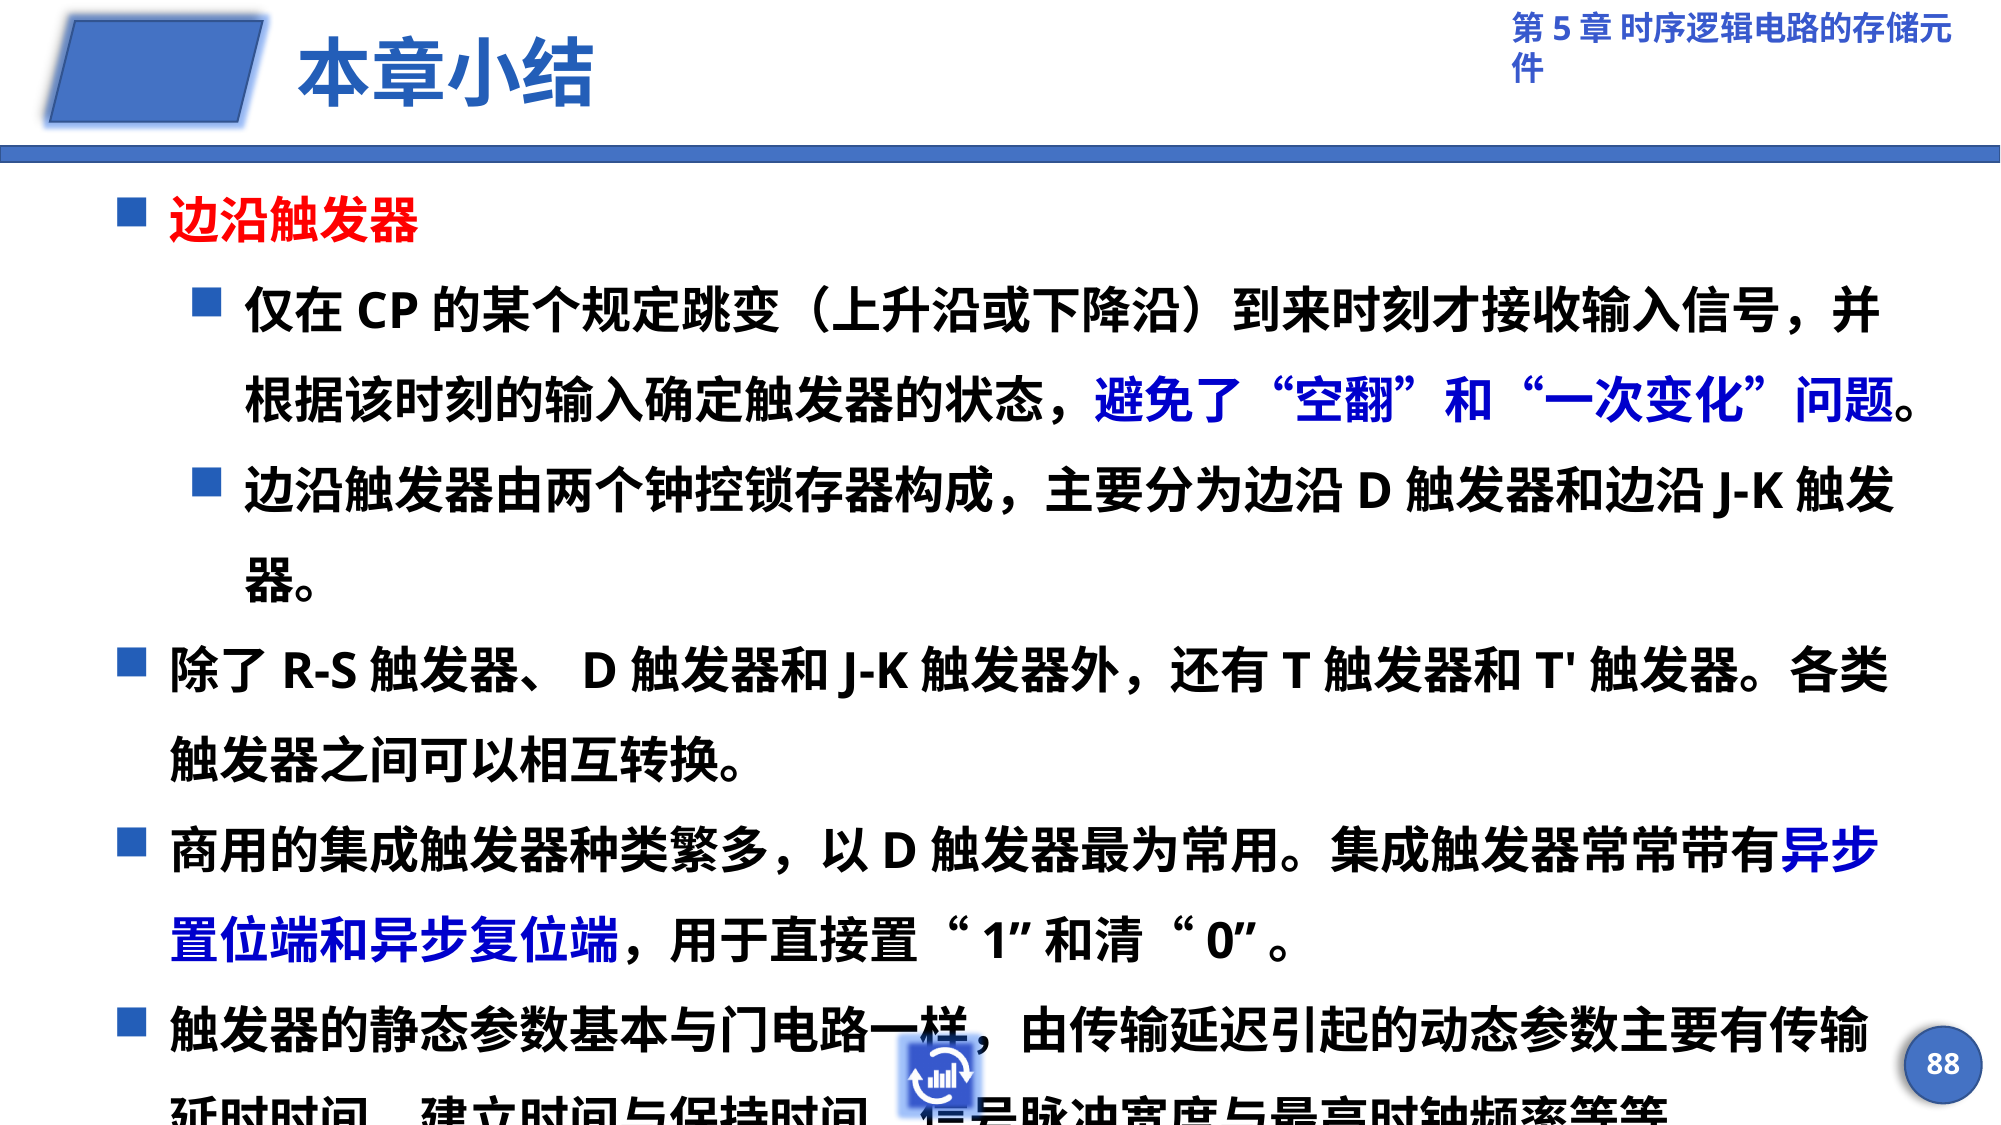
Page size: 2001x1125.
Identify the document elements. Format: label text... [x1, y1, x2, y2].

slide_number 88 [1930, 1035, 1990, 1095]
text_box 边沿触发器 仅在CP的某个规定跳变（上升沿或下降沿）到来时刻才接收输入信号，并根据该时刻的输入确定触发器的状态，避免了“空翻”和“一次变化”问题。 边沿触发器由两个钟控锁存器构成，主要分为边沿D触发器和边沿J-K触发器。 除了R-S触发器、D触发器和J-K触发器外，还有T触发器和T'触发器。各类触发器之间可以相互转换。 商用的集成触发器种类繁多，以D触发器最为常用。集成触发器常常带有异步置位端和异步复位端，用于直接置“1”和清“0”。 触发器的静态参数基本与门电路一样，由传输延迟引起的动态参数主要有传输延时时间、建立时间与保持时间、信号脉冲宽度与最高时钟频率等等。 [98, 151, 1930, 1125]
picture [903, 1038, 978, 1113]
text_box [48, 20, 264, 123]
title 本章小结 [281, 16, 1592, 137]
